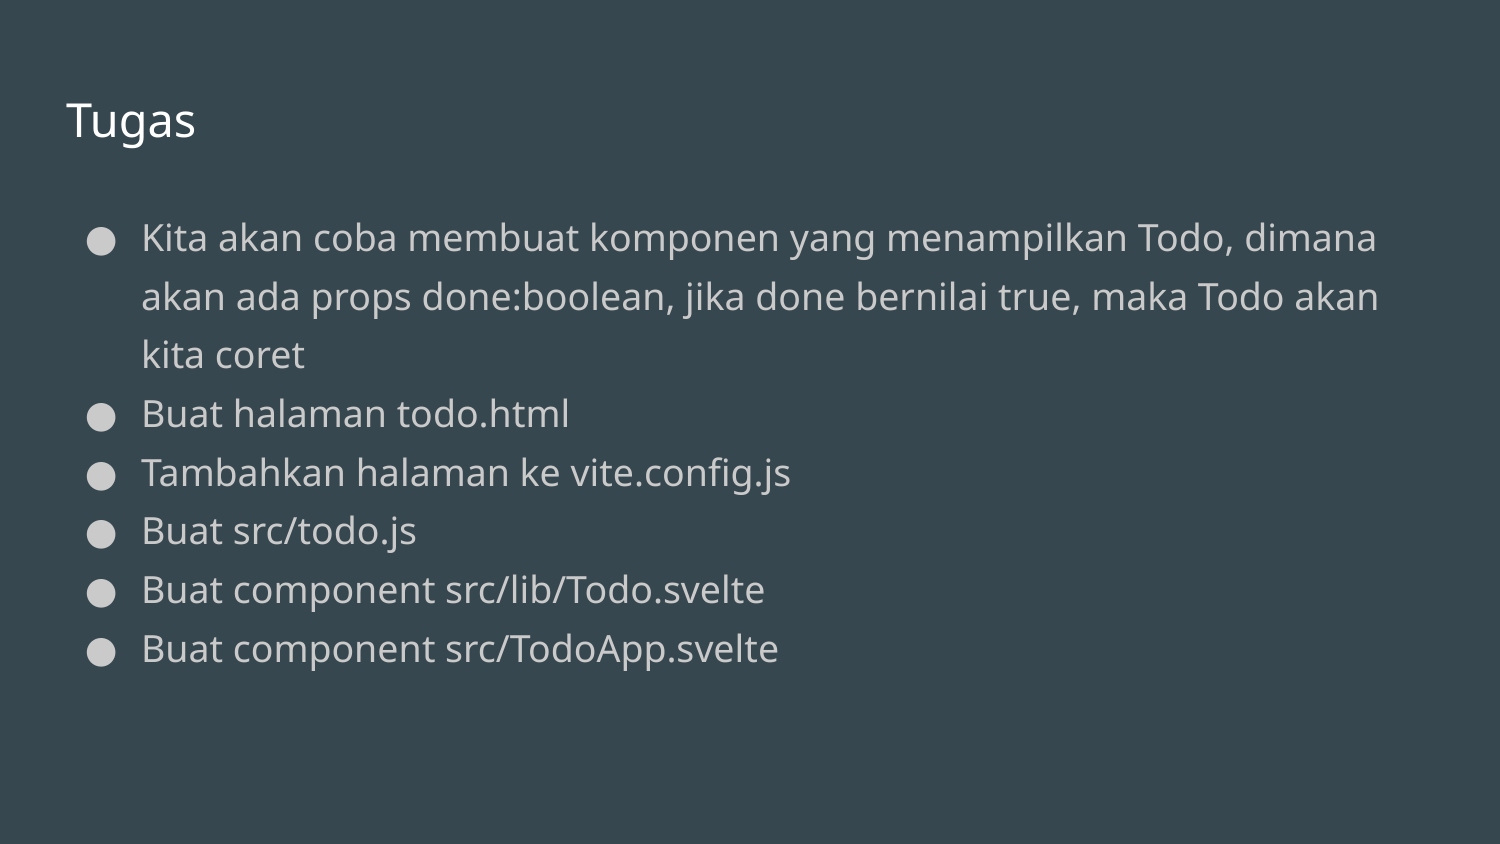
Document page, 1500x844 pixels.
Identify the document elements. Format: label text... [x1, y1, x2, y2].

list Kita akan coba membuat komponen yang menampilkan Todo, dimana akan ada props done:boolean, jika done bernilai true, maka Todo akan kita coret Buat halaman todo.html Tambahkan halaman ke vite.config.js Buat src/todo.js Buat component src/lib/Todo.svelte Buat component src/TodoApp.svelte [51, 189, 1449, 750]
title Tugas [51, 72, 1449, 167]
